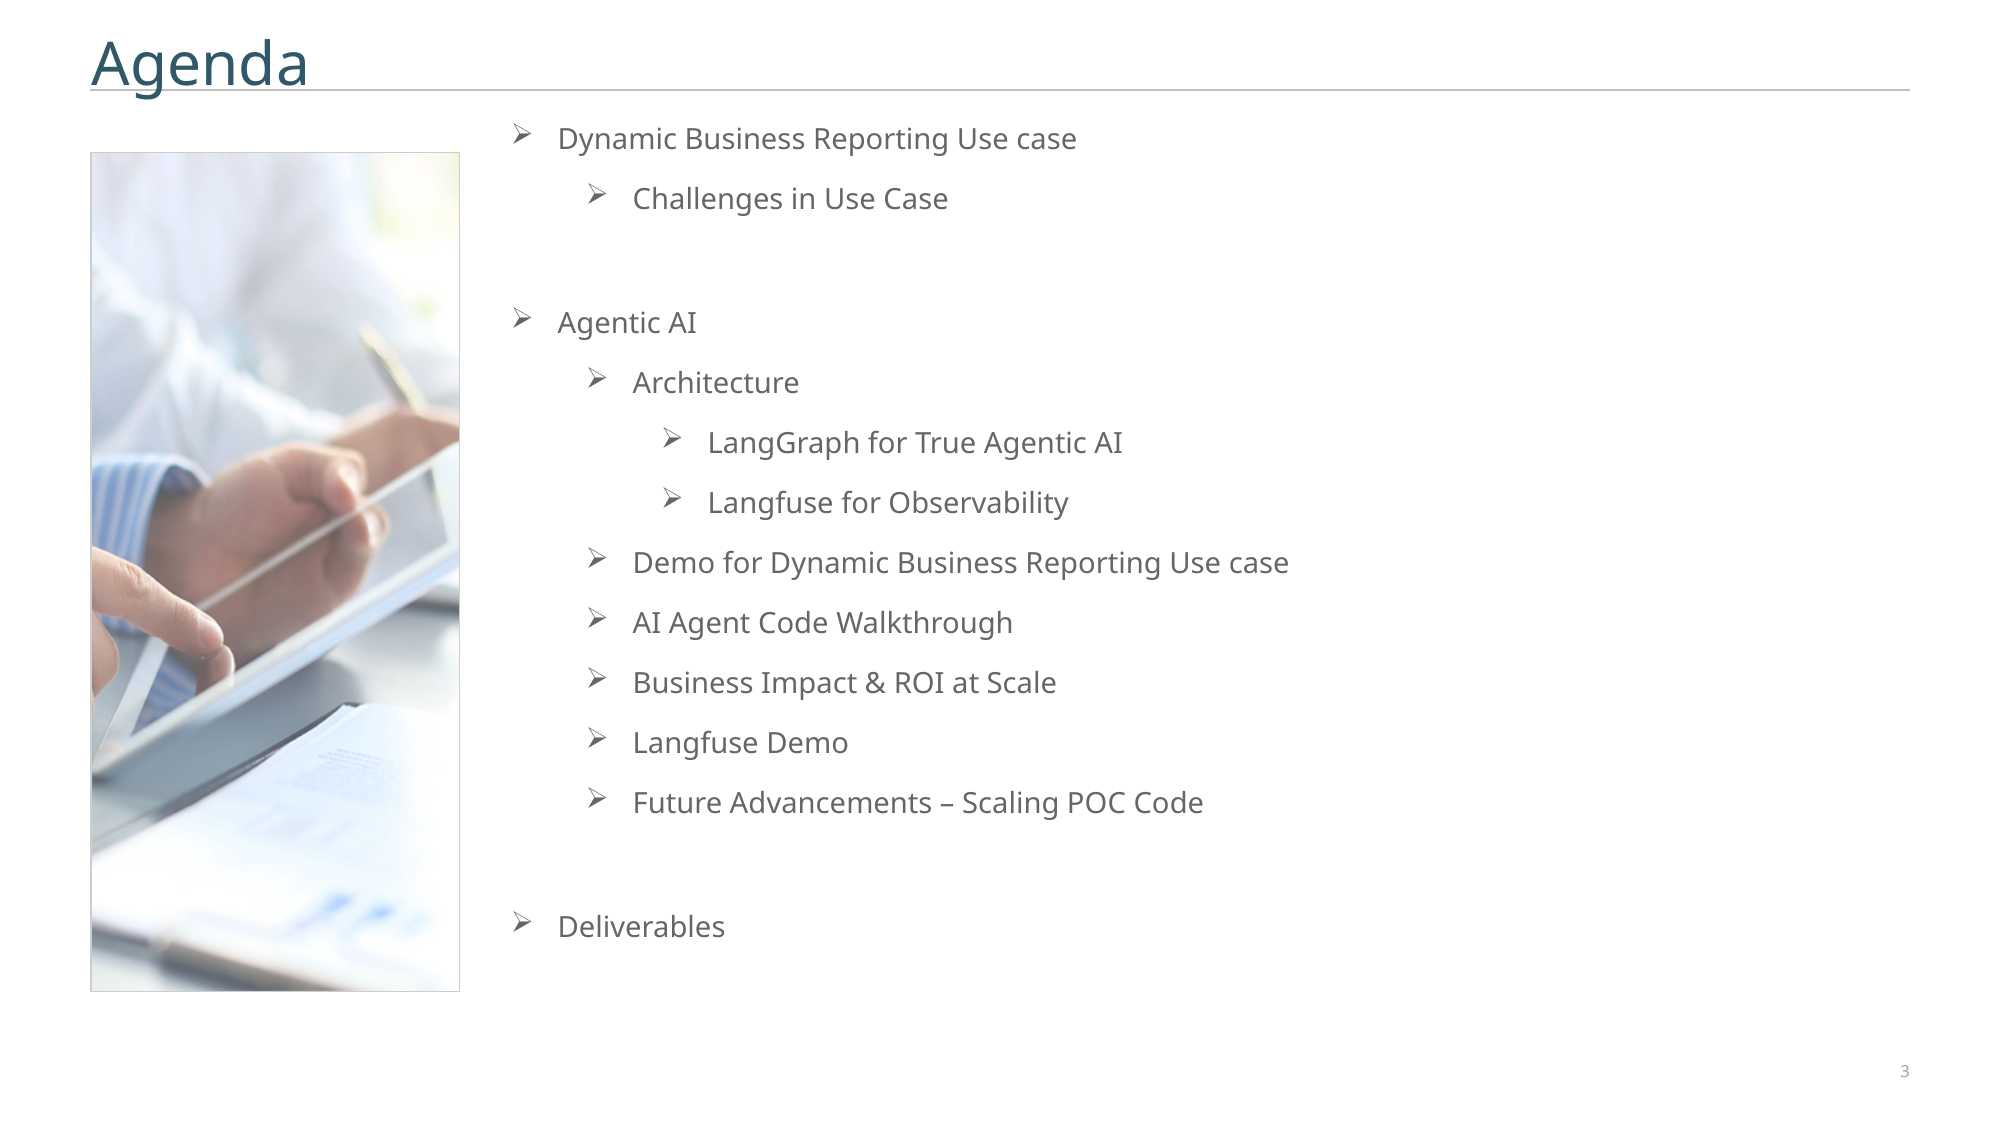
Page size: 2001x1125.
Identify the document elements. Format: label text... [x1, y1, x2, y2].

title Agenda [91, 18, 1909, 111]
list Dynamic Business Reporting Use case Challenges in Use Case Agentic AI Architecture LangGraph for True Agentic AI Langfuse for Observability Demo for Dynamic Business Reporting Use case AI Agent Code Walkthrough Business Impact & ROI at Scale Langfuse Demo Future Advancements – Scaling POC Code Deliverables [413, 110, 1909, 991]
picture [91, 153, 459, 991]
